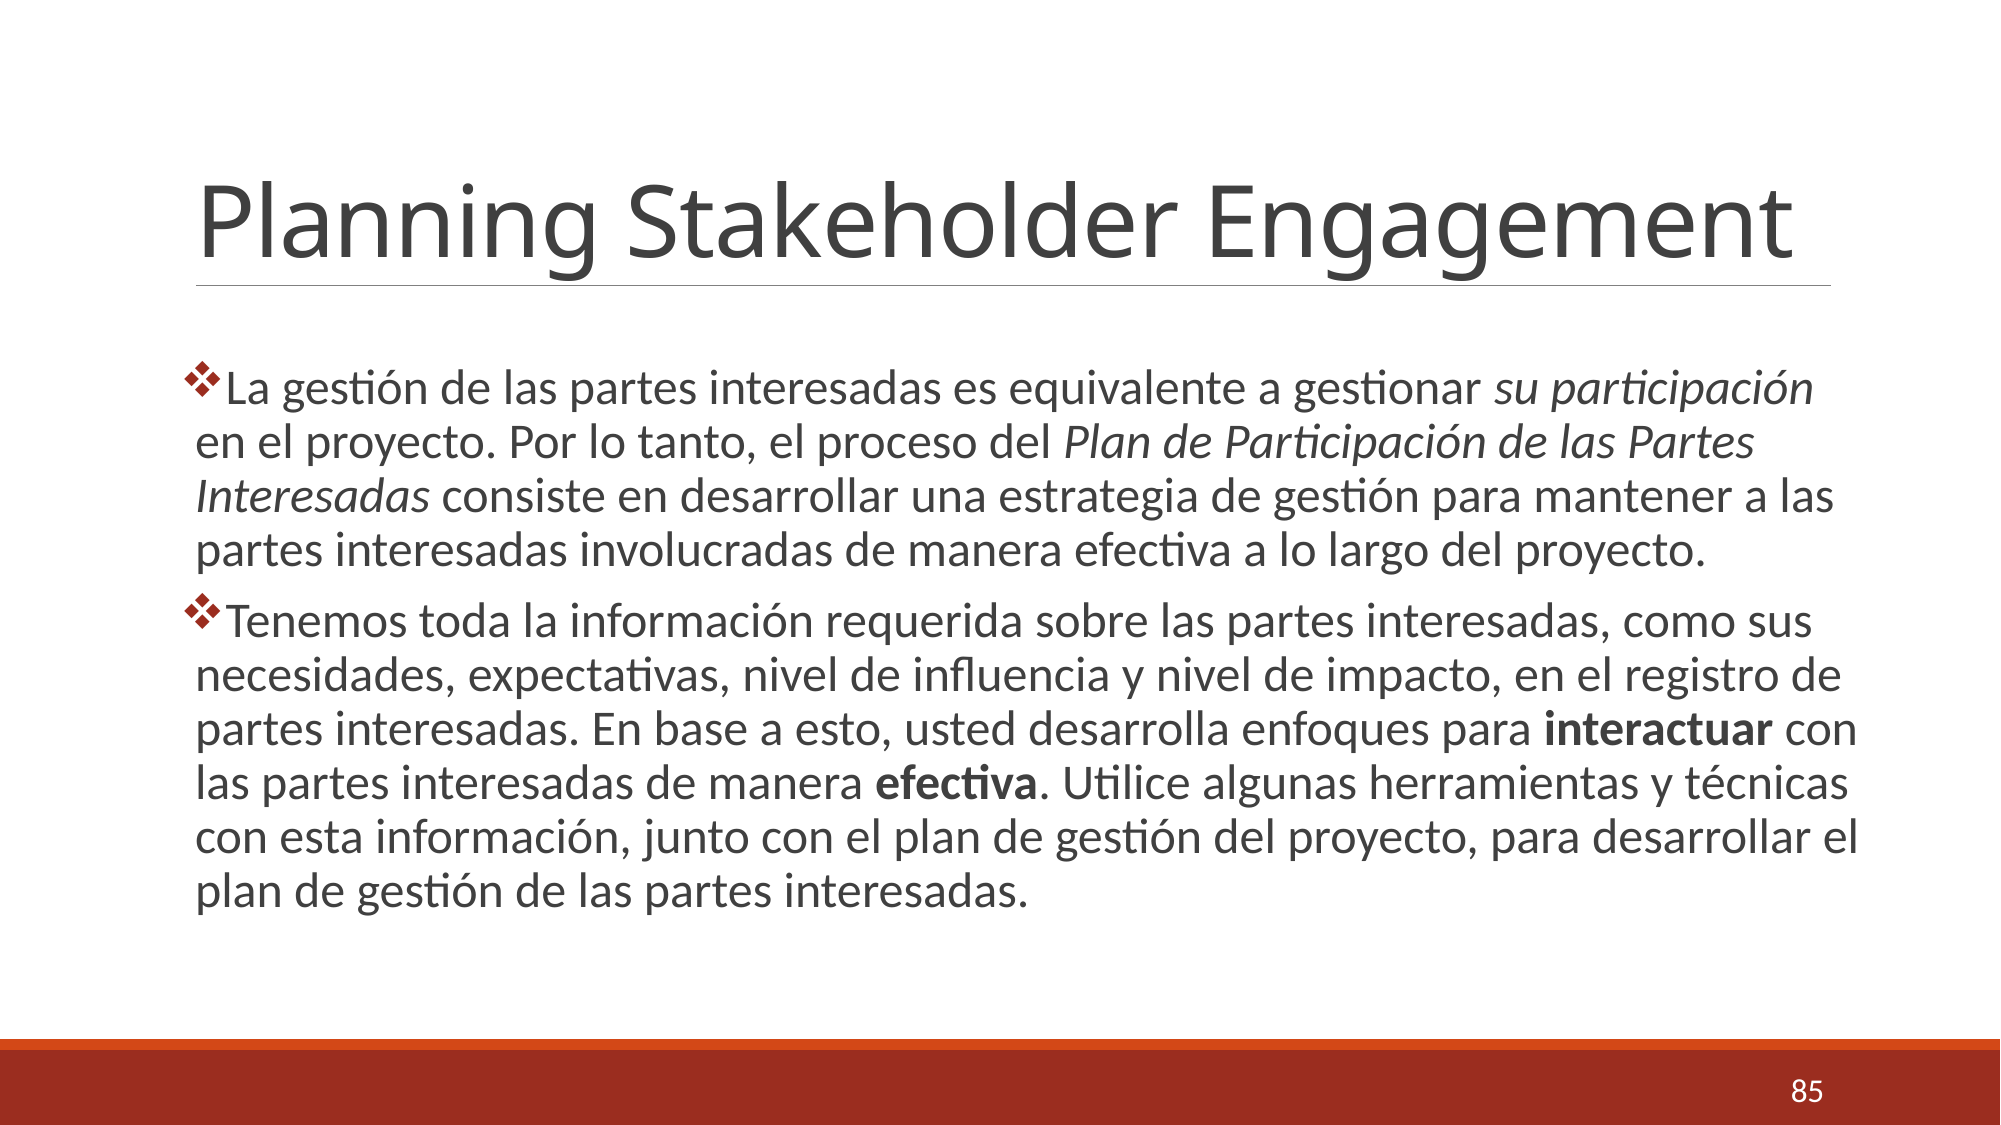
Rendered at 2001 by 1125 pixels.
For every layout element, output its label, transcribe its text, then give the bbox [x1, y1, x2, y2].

slide_number 85 [1624, 1059, 1840, 1120]
list La gestión de las partes interesadas es equivalente a gestionar su participación en el proyecto. Por lo tanto, el proceso del Plan de Participación de las Partes Interesadas consiste en desarrollar una estrategia de gestión para mantener a las partes interesadas involucradas de manera efectiva a lo largo del proyecto. Tenemos toda la información requerida sobre las partes interesadas, como sus necesidades, expectativas, nivel de influencia y nivel de impacto, en el registro de partes interesadas. En base a esto, usted desarrolla enfoques para interactuar con las partes interesadas de manera efectiva. Utilice algunas herramientas y técnicas con esta información, junto con el plan de gestión del proyecto, para desarrollar el plan de gestión de las partes interesadas. [180, 353, 1864, 1060]
title Planning Stakeholder Engagement [180, 47, 1830, 285]
